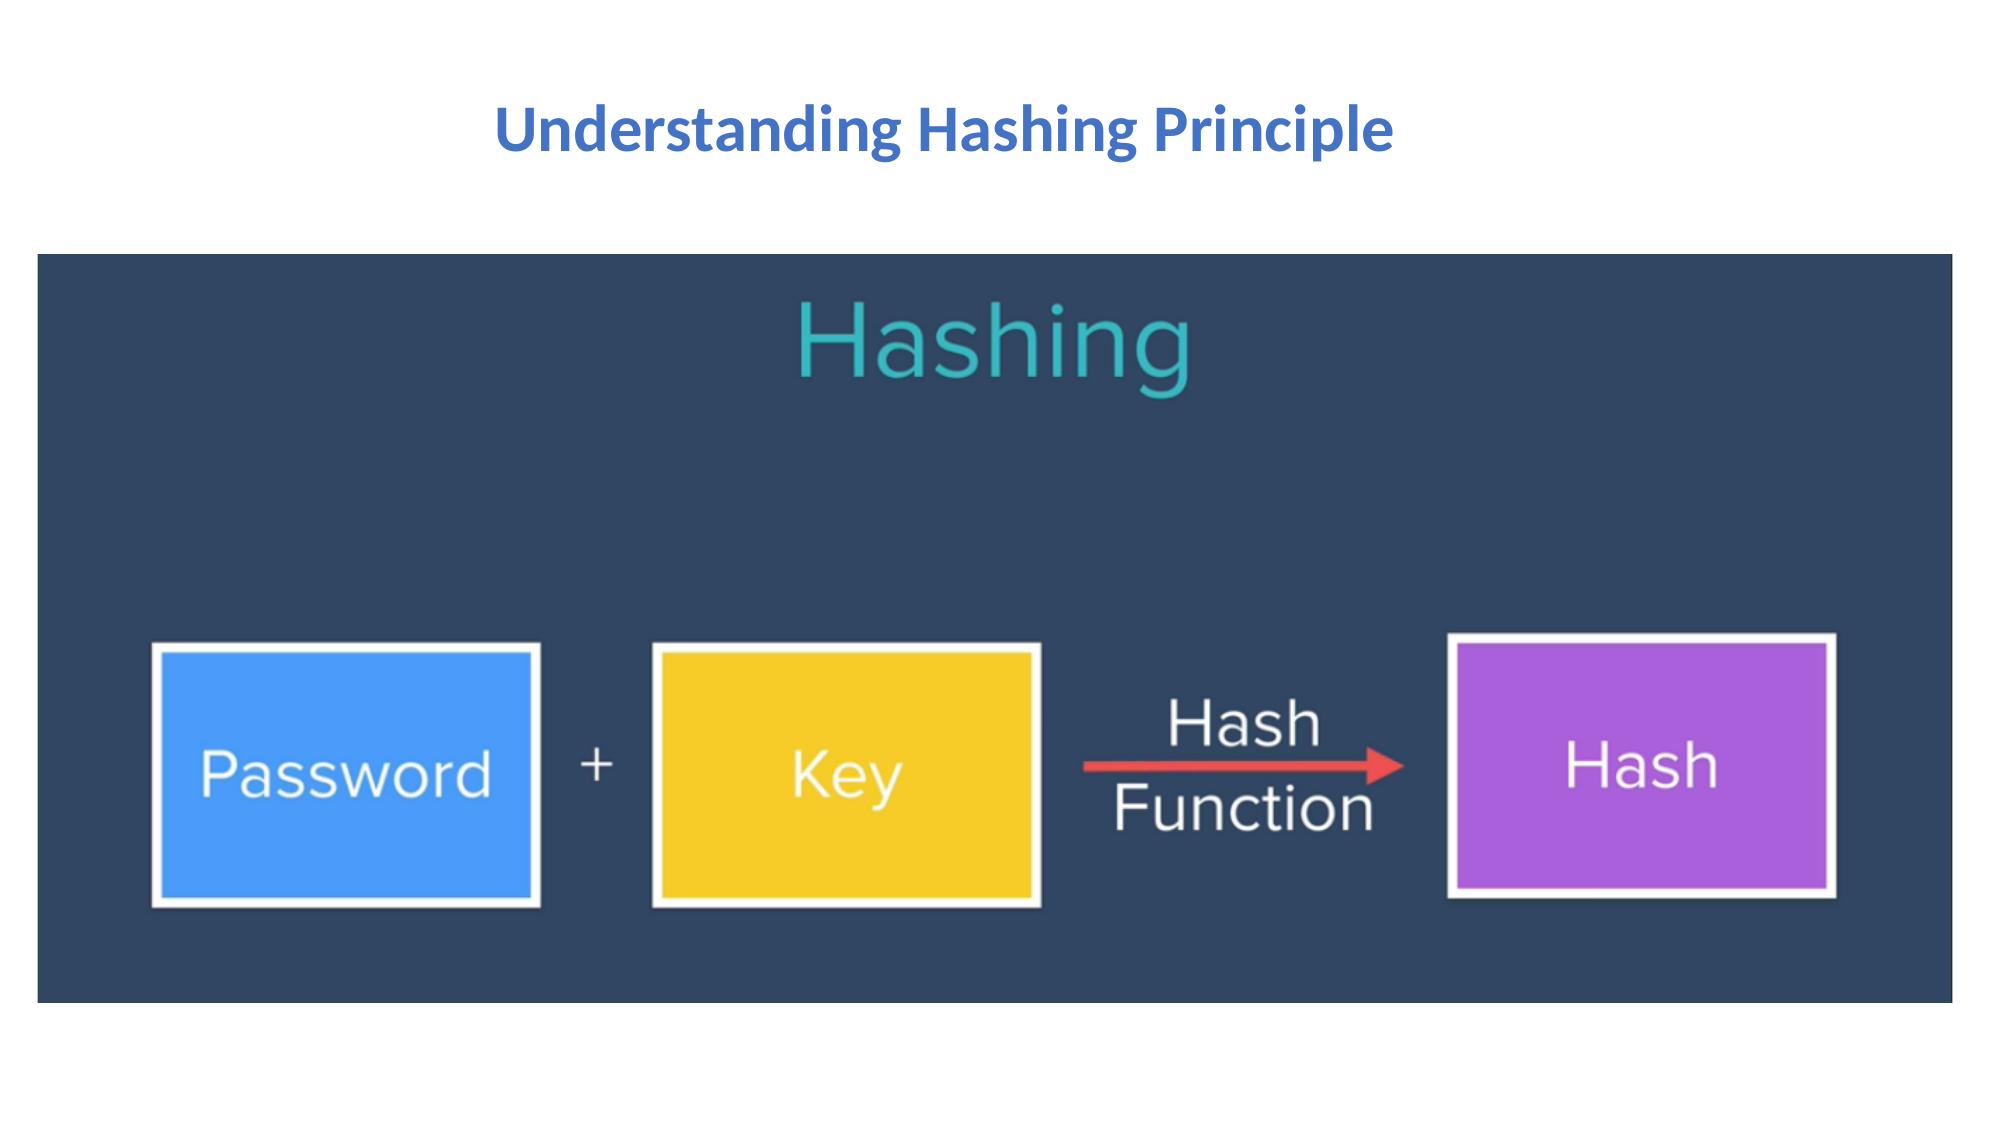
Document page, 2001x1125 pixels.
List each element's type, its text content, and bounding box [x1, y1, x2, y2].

text_box Understanding Hashing Principle [479, 77, 1412, 173]
picture [37, 254, 1953, 1003]
